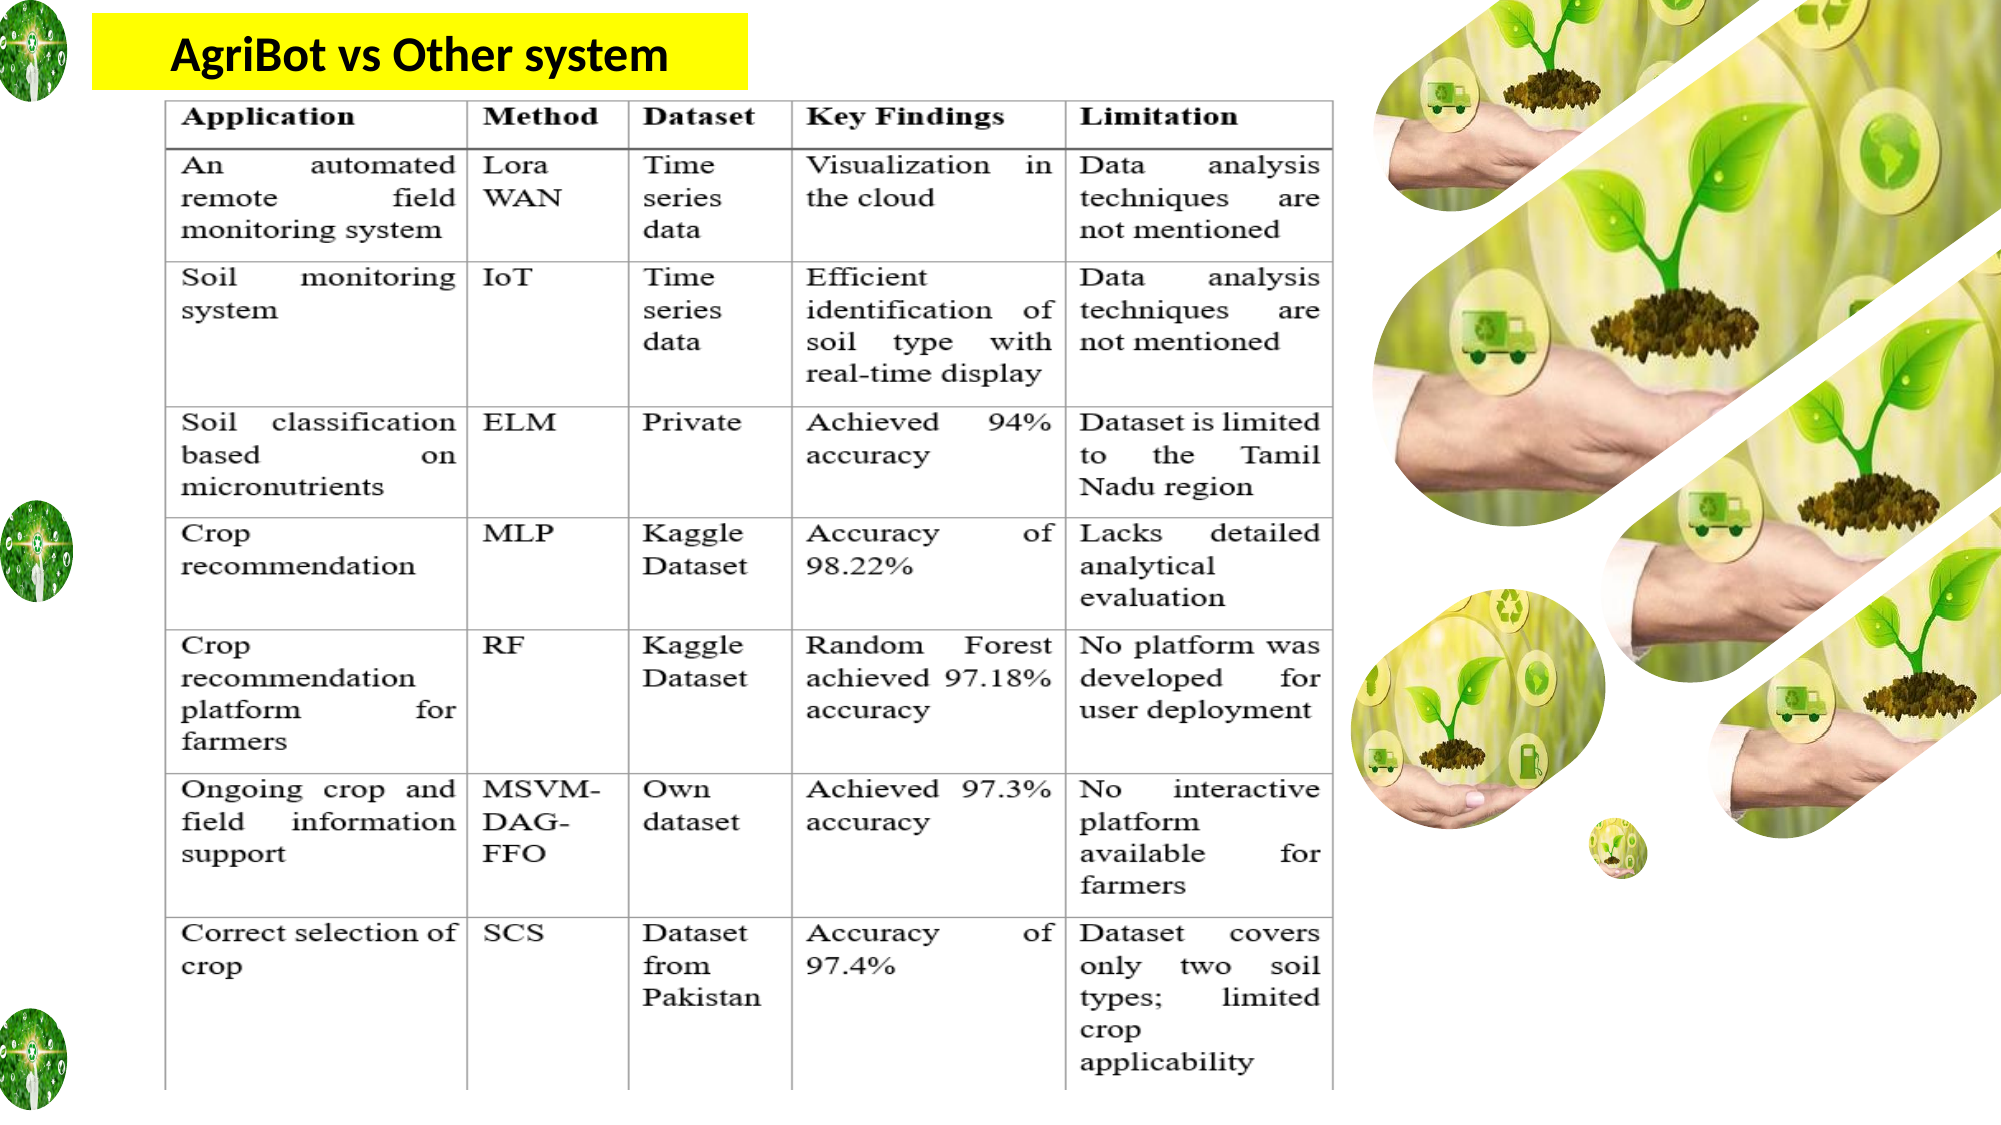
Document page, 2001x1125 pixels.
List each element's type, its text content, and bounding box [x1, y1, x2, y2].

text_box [1319, 0, 2000, 881]
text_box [0, 0, 73, 1111]
picture [150, 87, 1339, 1090]
text_box AgriBot vs Other system [92, 13, 748, 90]
